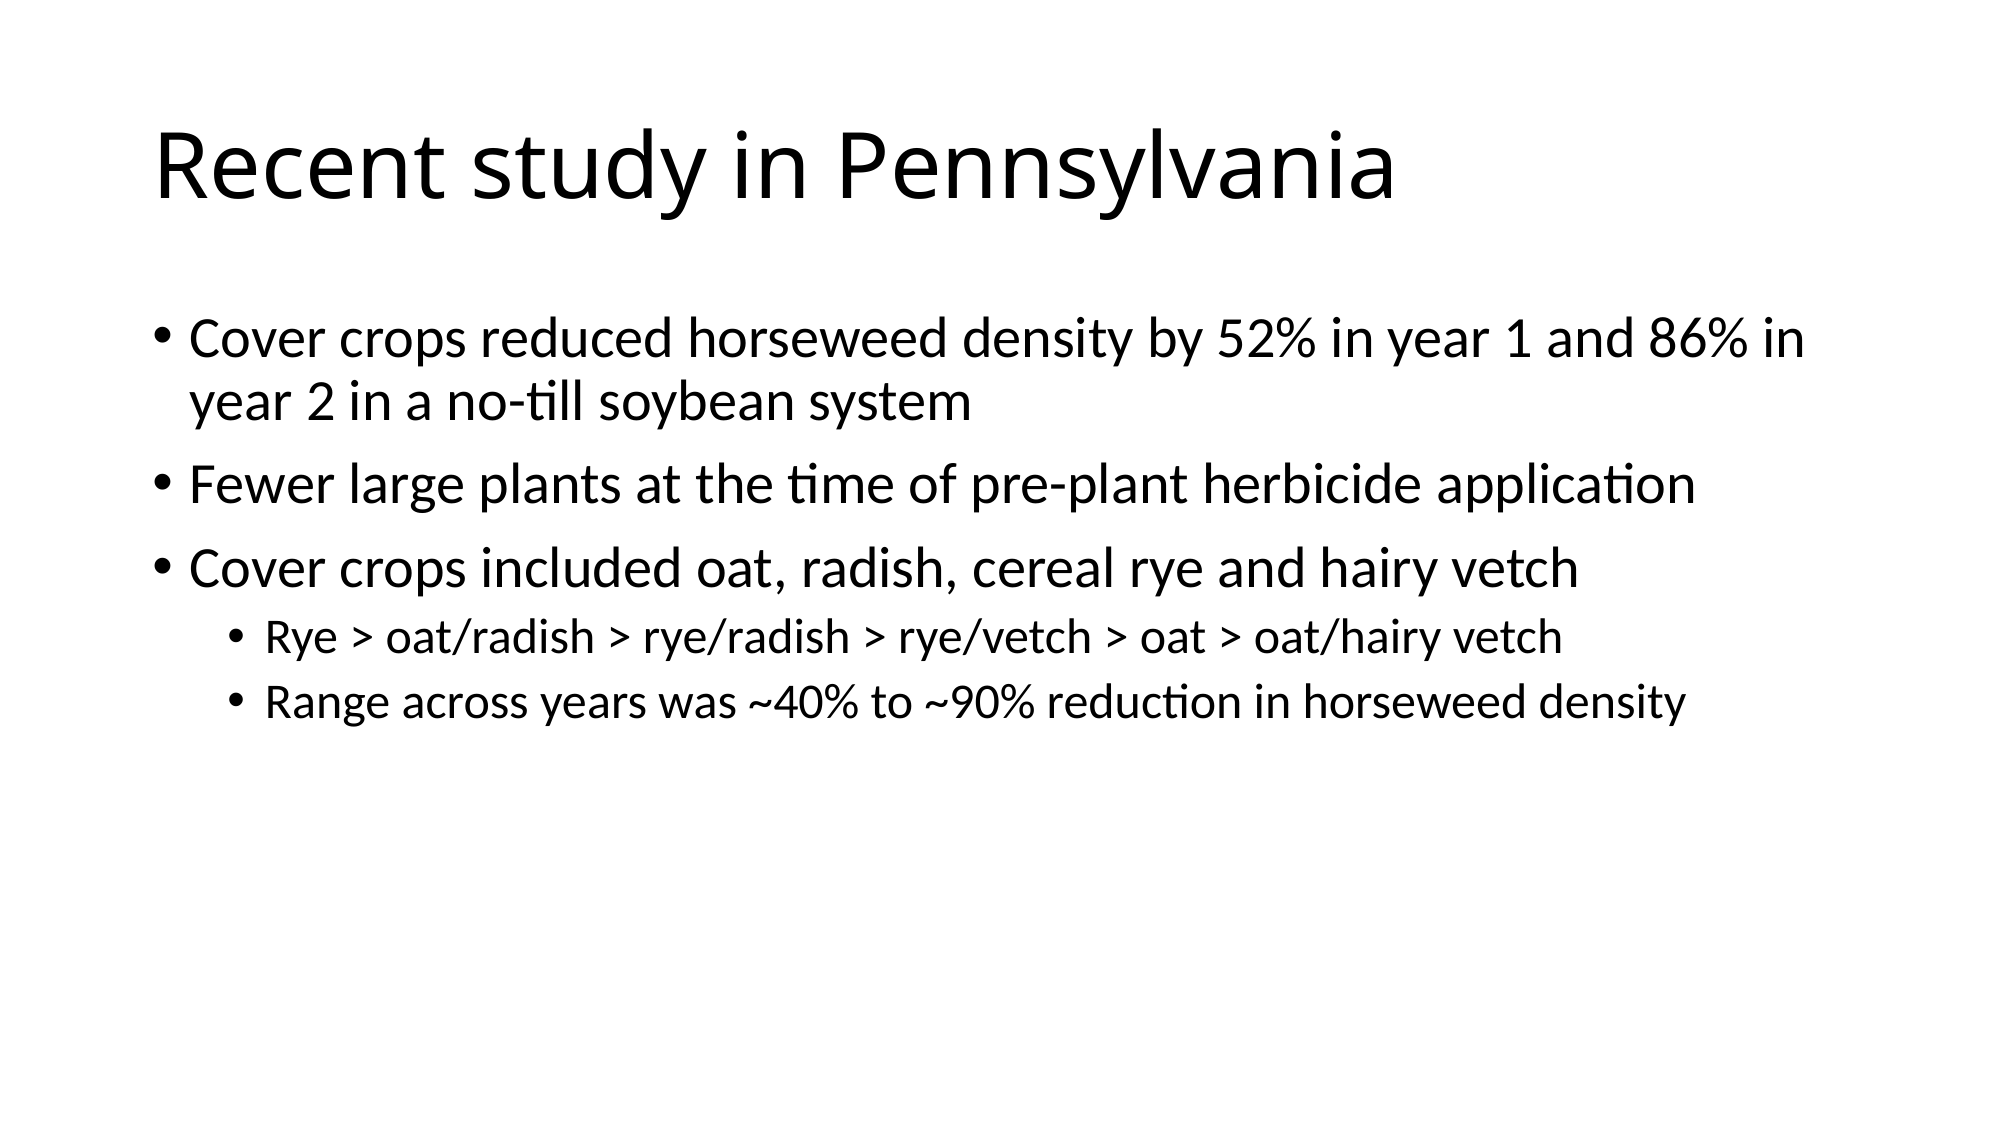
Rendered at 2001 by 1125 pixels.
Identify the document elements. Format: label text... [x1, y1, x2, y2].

list Cover crops reduced horseweed density by 52% in year 1 and 86% in year 2 in a no-till soybean system Fewer large plants at the time of pre-plant herbicide application Cover crops included oat, radish, cereal rye and hairy vetch Rye > oat/radish > rye/radish > rye/vetch > oat > oat/hairy vetch Range across years was ~40% to ~90% reduction in horseweed density [137, 299, 1863, 1014]
title Recent study in Pennsylvania [137, 59, 1863, 278]
